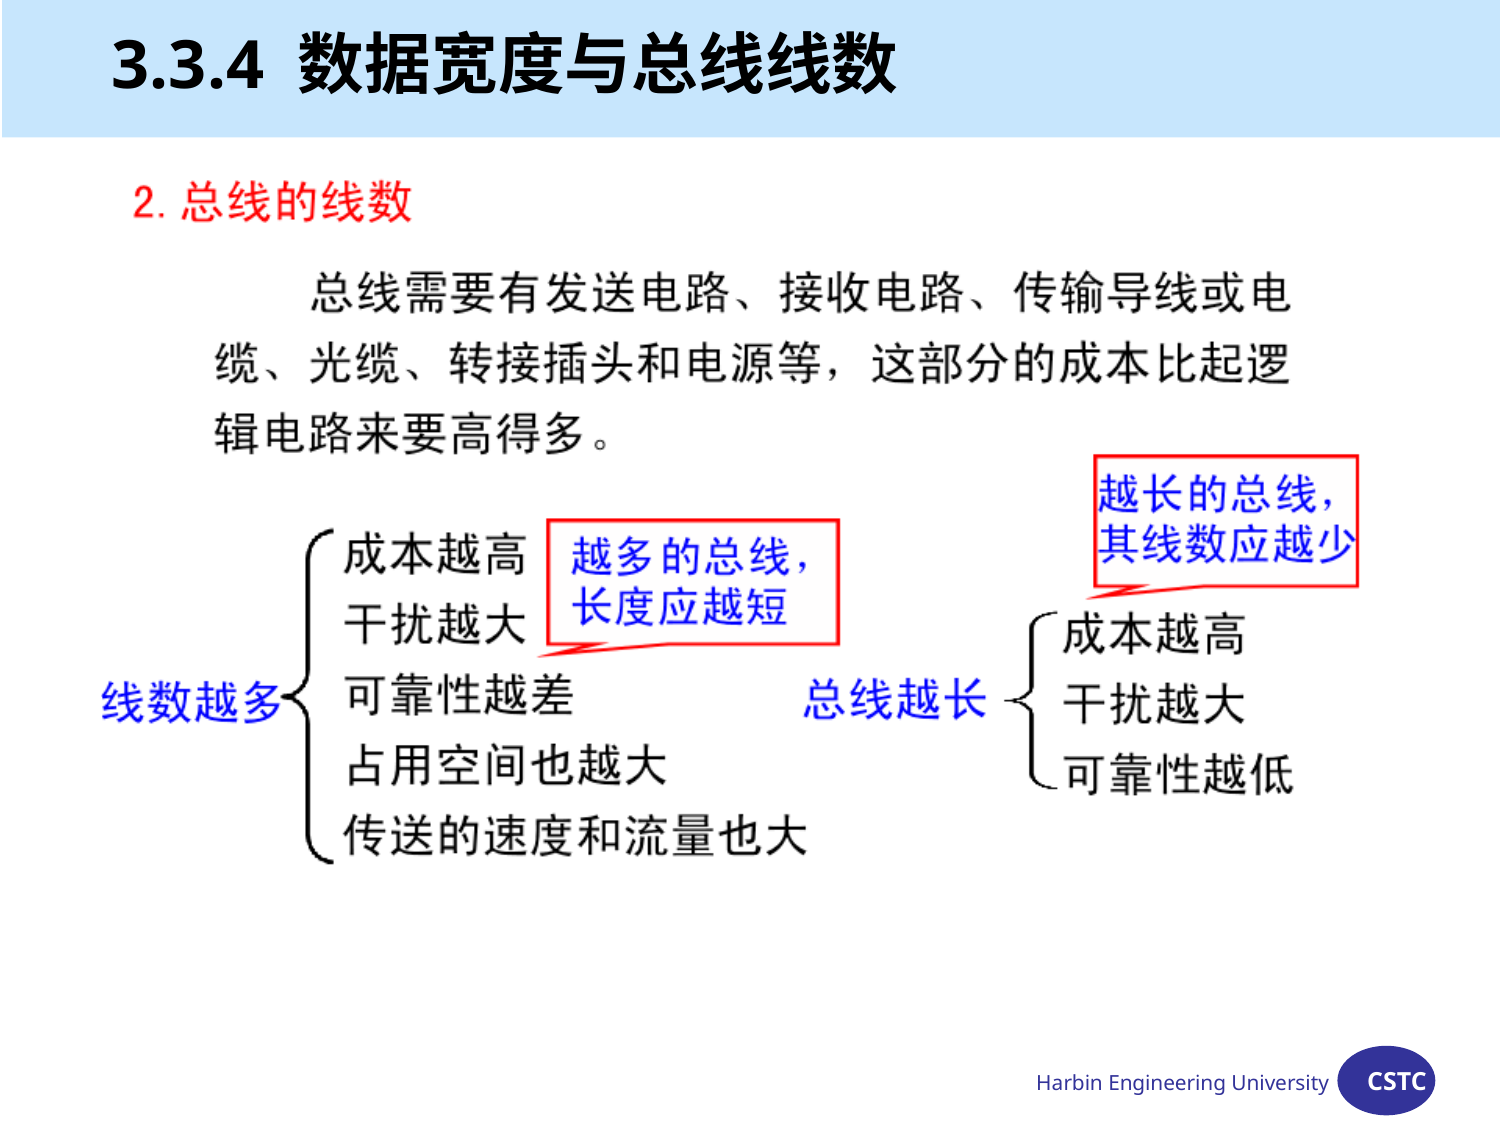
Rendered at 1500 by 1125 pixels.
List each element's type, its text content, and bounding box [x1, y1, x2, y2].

footer Harbin Engineering University [693, 1062, 1344, 1113]
picture [100, 176, 1389, 902]
title 3.3.4 数据宽度与总线线数 [96, 11, 1385, 112]
